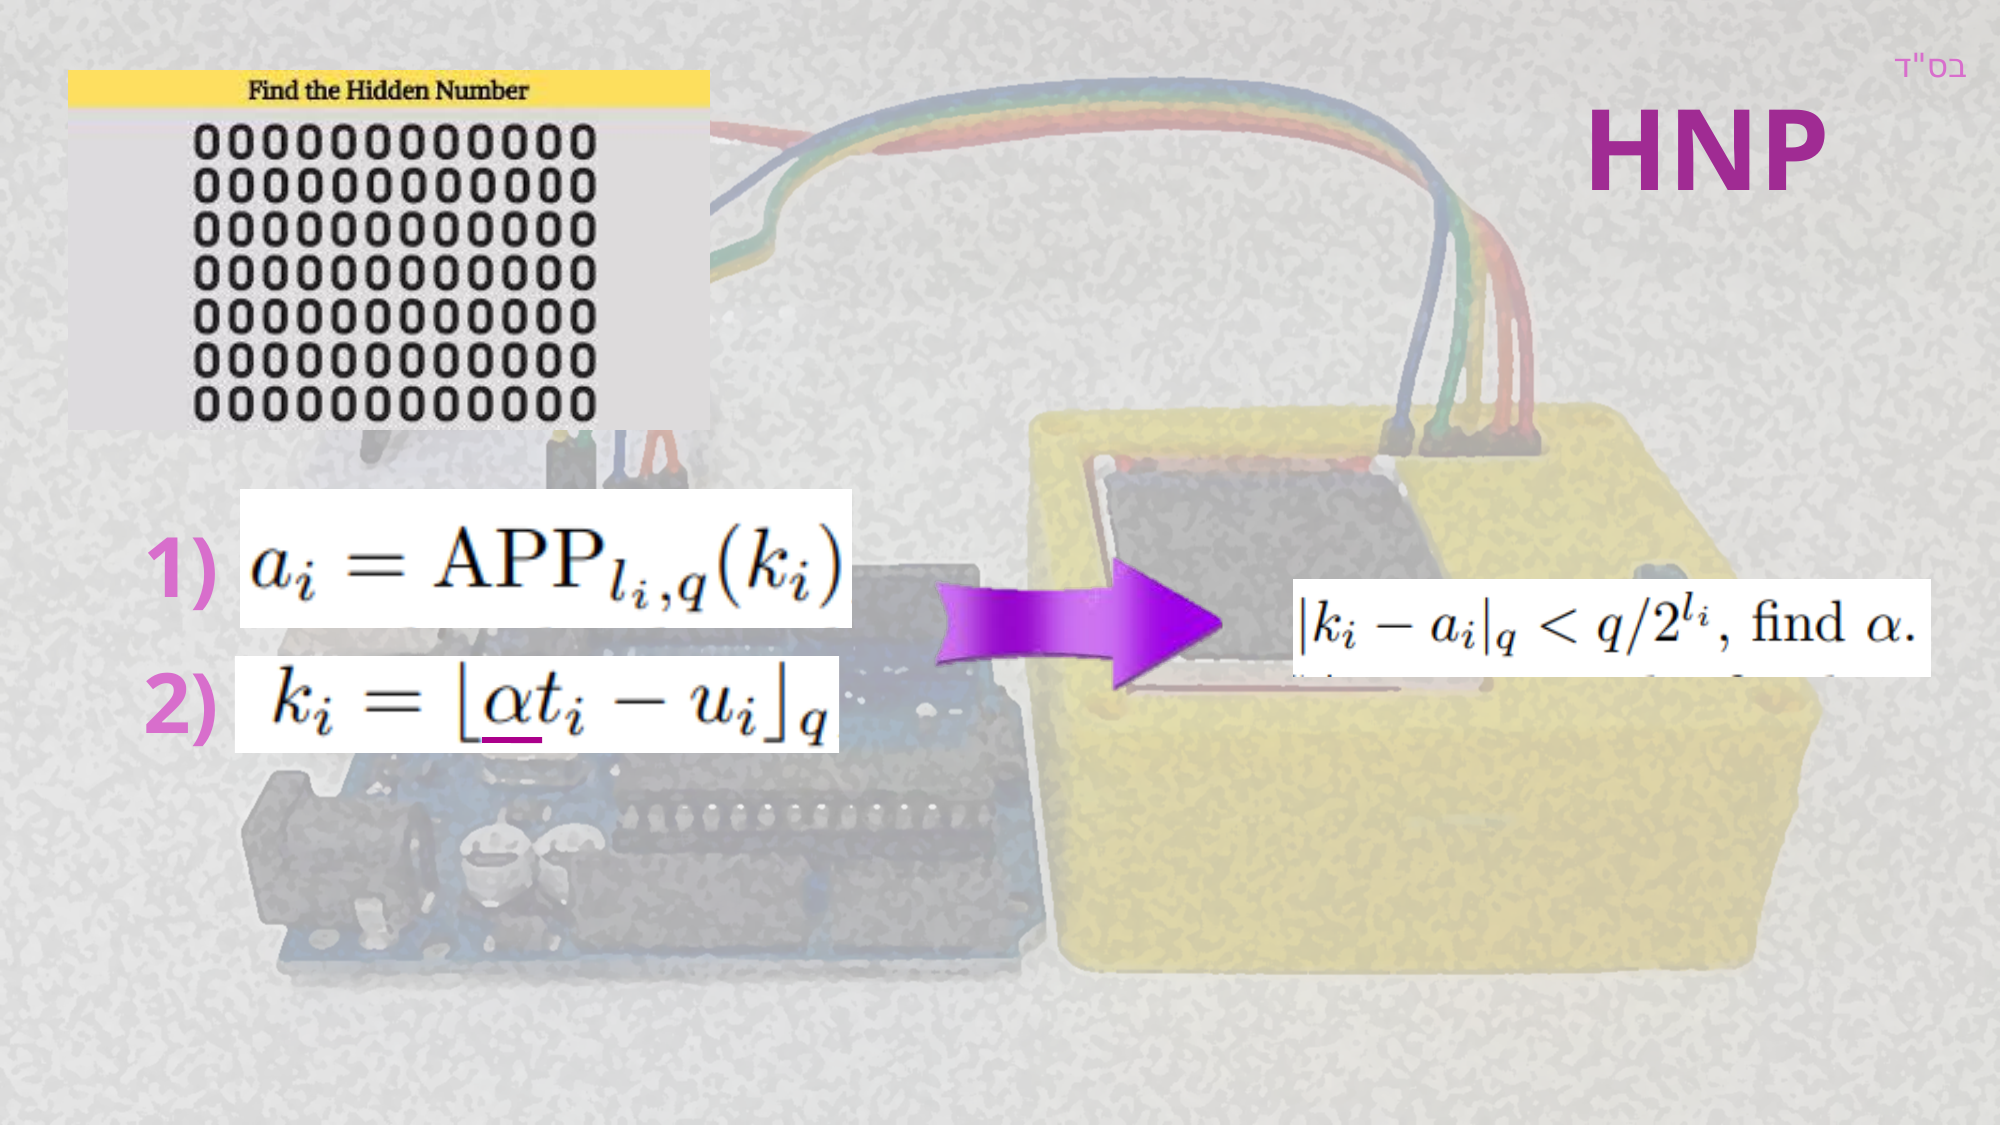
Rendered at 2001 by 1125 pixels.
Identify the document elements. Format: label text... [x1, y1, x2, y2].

picture [1293, 579, 1931, 677]
text_box 1) [0, 506, 239, 622]
picture [68, 70, 711, 431]
text_box [0, 0, 2000, 1125]
text_box HNP [1567, 70, 1846, 221]
text_box 2) [0, 642, 441, 758]
picture [239, 488, 853, 629]
picture [234, 655, 840, 754]
picture [894, 457, 1236, 799]
